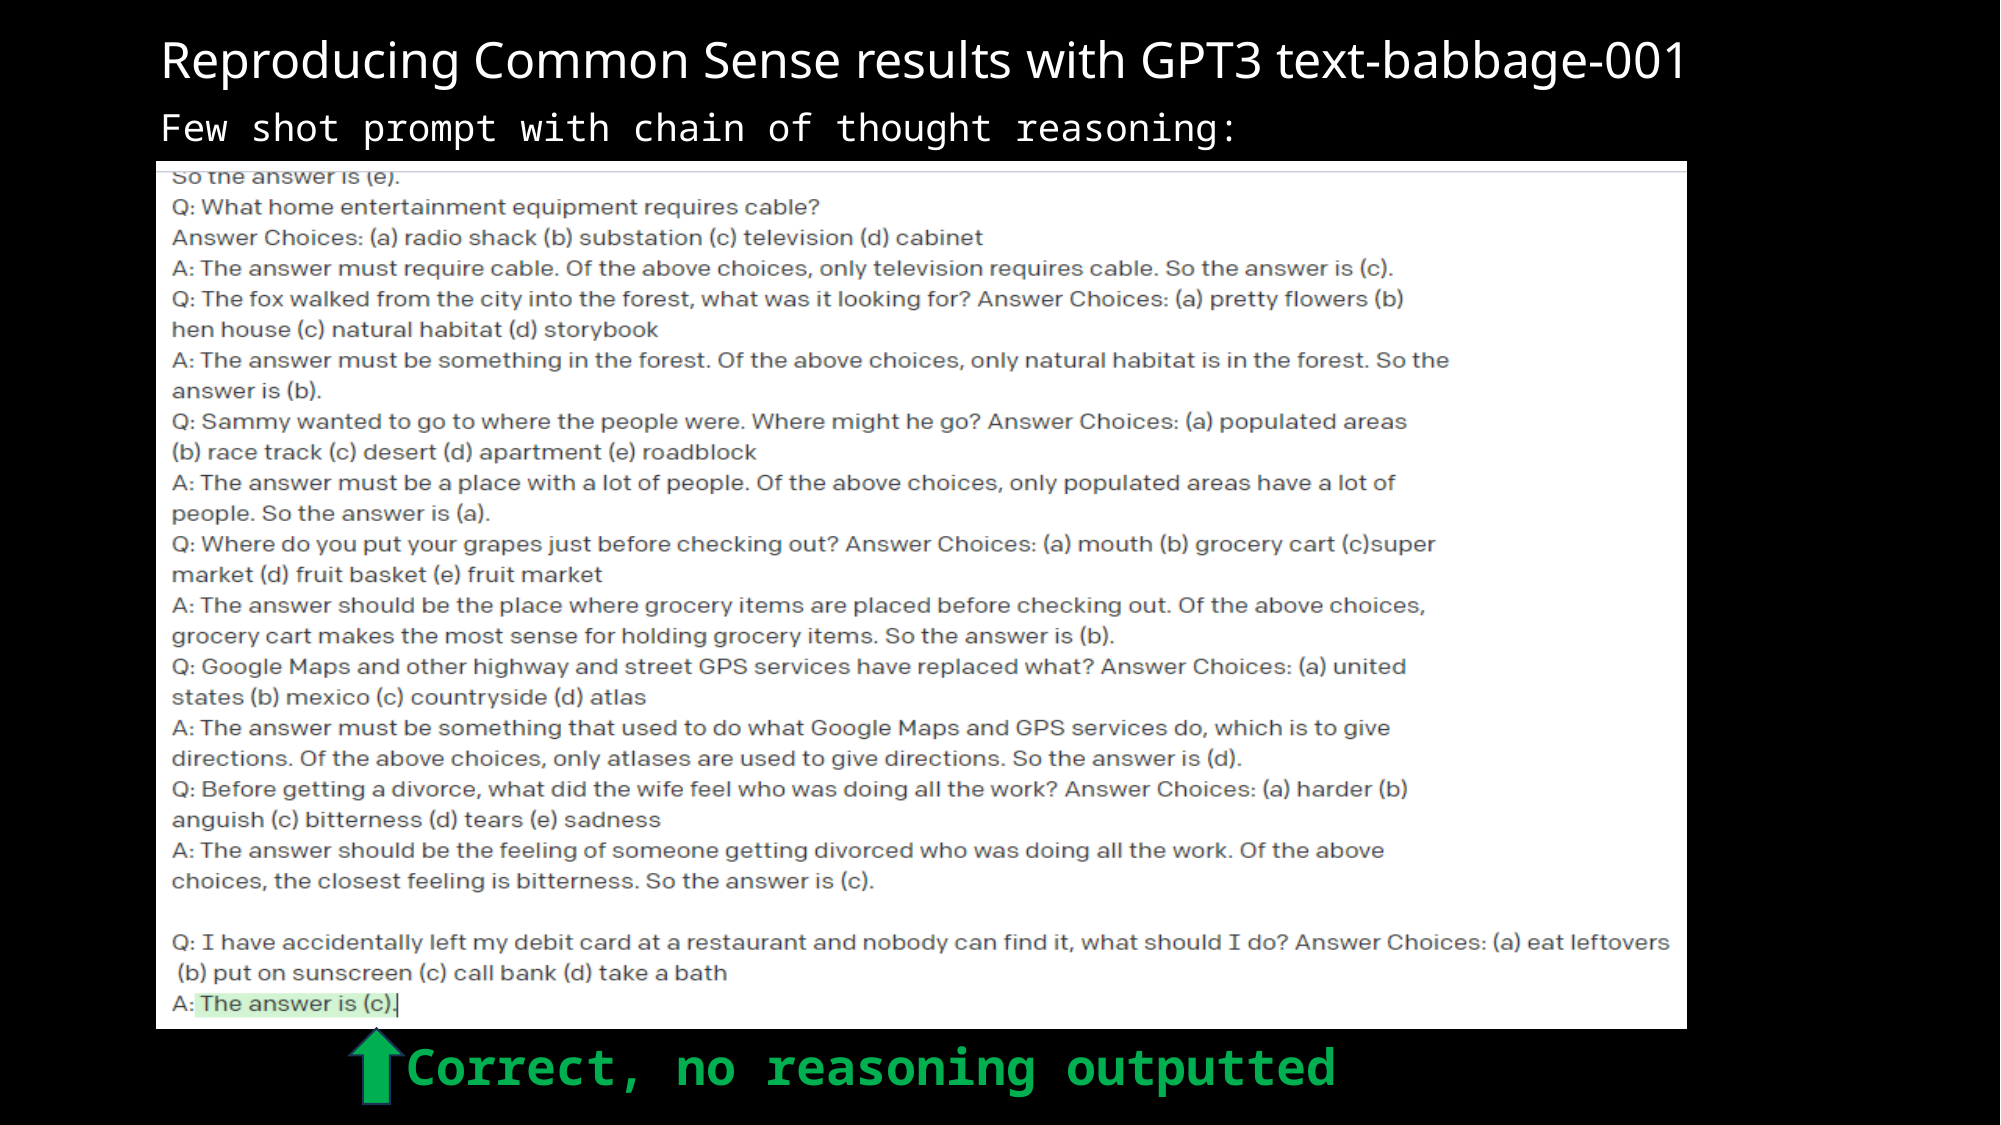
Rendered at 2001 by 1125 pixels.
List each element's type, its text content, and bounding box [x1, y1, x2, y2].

text_box Few shot prompt with chain of thought reasoning: [145, 96, 1279, 202]
text_box Correct, no reasoning outputted [391, 1029, 1562, 1103]
picture [156, 161, 1687, 1029]
text_box Reproducing Common Sense results with GPT3 text-babbage-001 [145, 20, 1725, 96]
text_box [346, 1029, 407, 1106]
